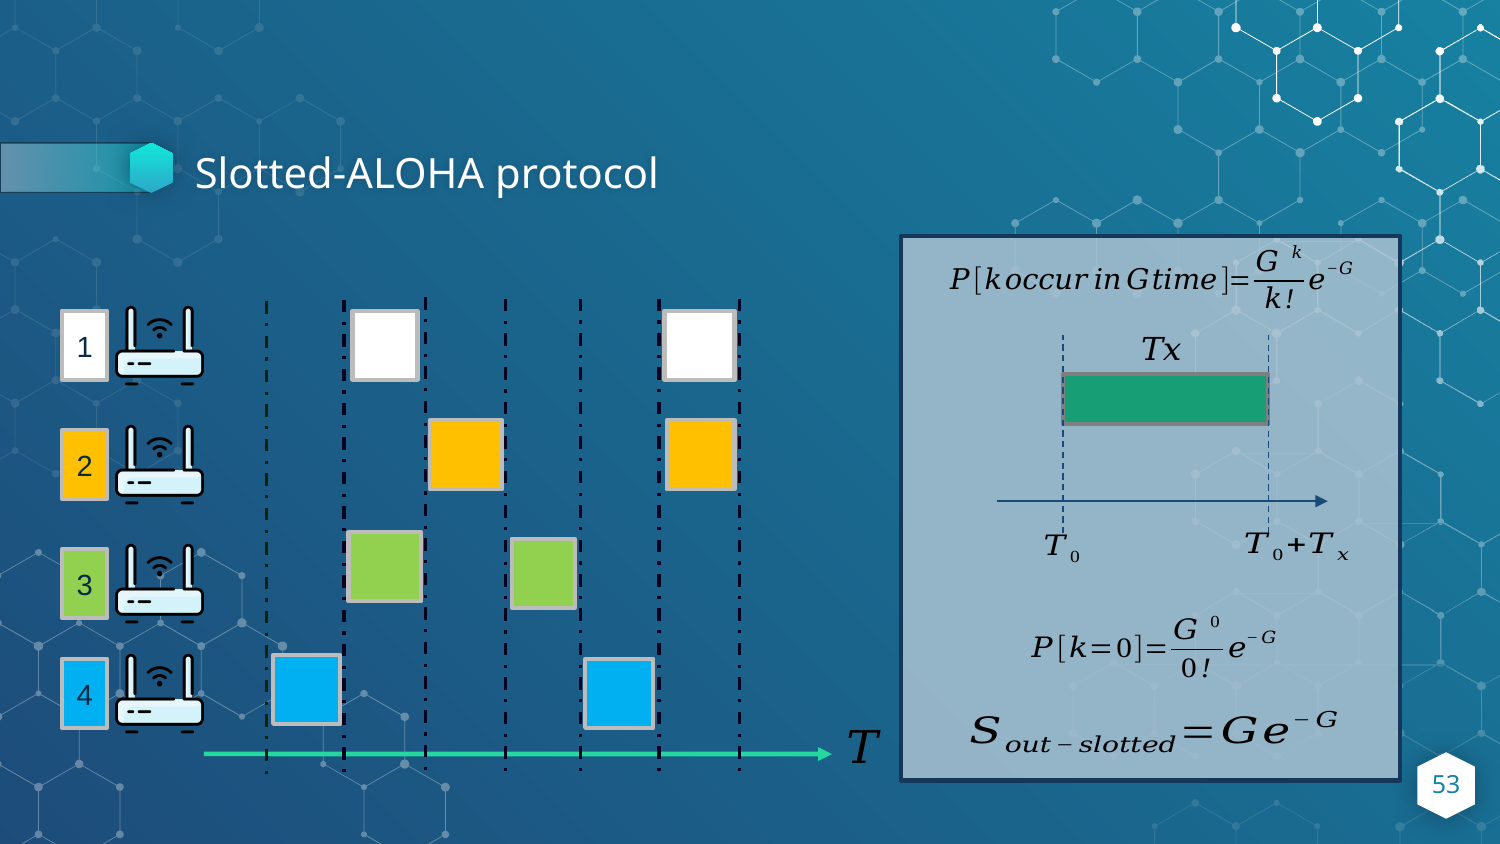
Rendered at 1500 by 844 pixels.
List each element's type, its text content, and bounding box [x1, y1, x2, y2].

slide_number 53 [1417, 752, 1475, 819]
text_box 1 [60, 309, 109, 382]
text_box [272, 653, 339, 726]
text_box [348, 530, 421, 603]
text_box 3 [60, 547, 109, 620]
text_box [350, 309, 420, 382]
text_box 4 [60, 657, 109, 730]
text_box [665, 418, 735, 491]
text_box [1068, 372, 1263, 426]
picture [115, 539, 205, 628]
picture [115, 648, 205, 738]
text_box [585, 657, 654, 730]
picture [115, 420, 205, 509]
picture [115, 300, 205, 390]
text_box [431, 418, 501, 491]
text_box [511, 537, 575, 610]
text_box [899, 234, 1402, 783]
title Slotted-ALOHA protocol [194, 145, 1500, 204]
text_box 2 [60, 428, 109, 501]
text_box [664, 309, 735, 382]
